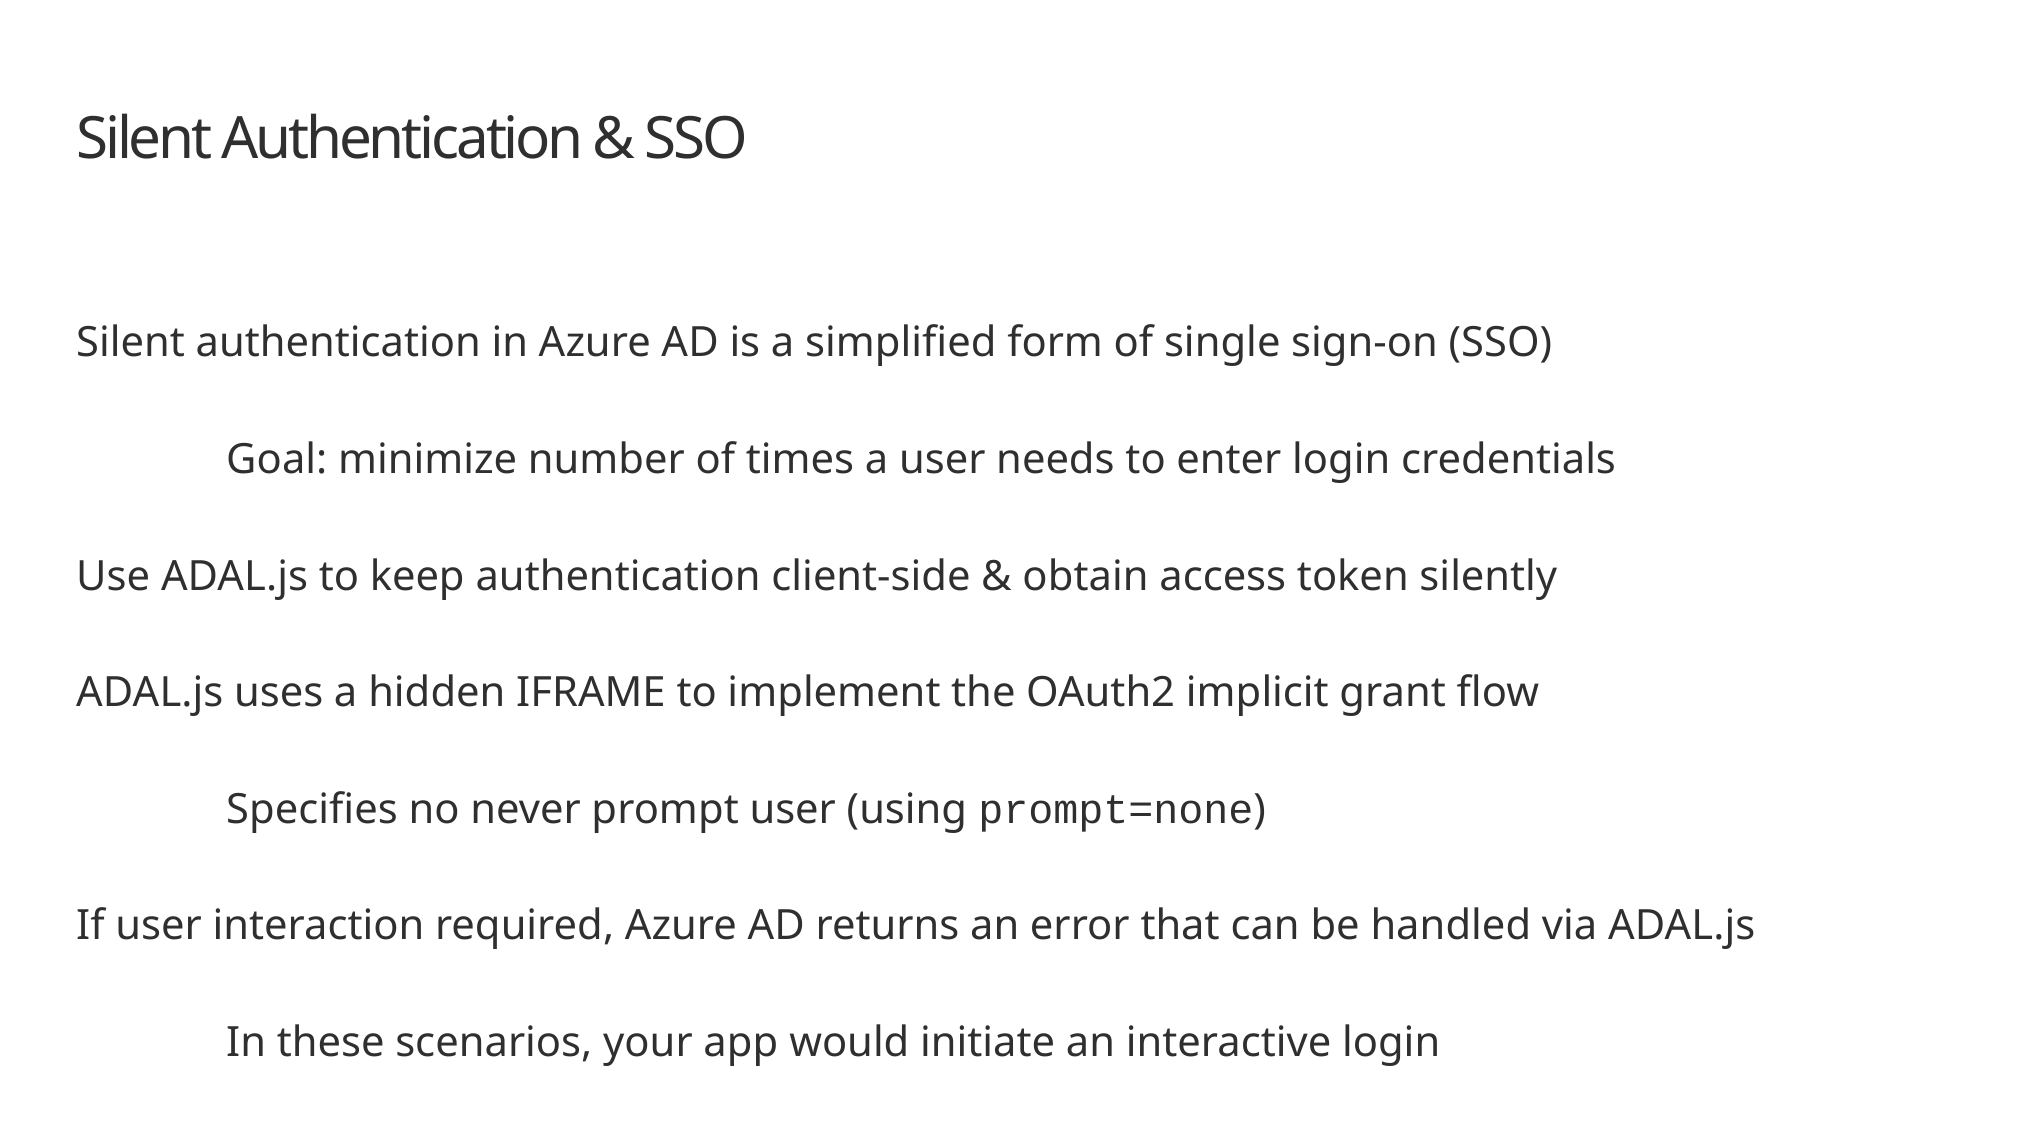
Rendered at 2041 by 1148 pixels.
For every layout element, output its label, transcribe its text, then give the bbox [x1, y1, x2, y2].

title Silent Authentication & SSO [76, 103, 1969, 172]
list Silent authentication in Azure AD is a simplified form of single sign-on (SSO) Goal: minimize number of times a user needs to enter login credentials Use ADAL.js to keep authentication client-side & obtain access token silently ADAL.js uses a hidden IFRAME to implement the OAuth2 implicit grant flow Specifies no never prompt user (using prompt=none) If user interaction required, Azure AD returns an error that can be handled via ADAL.js In these scenarios, your app would initiate an interactive login [76, 314, 1969, 1093]
